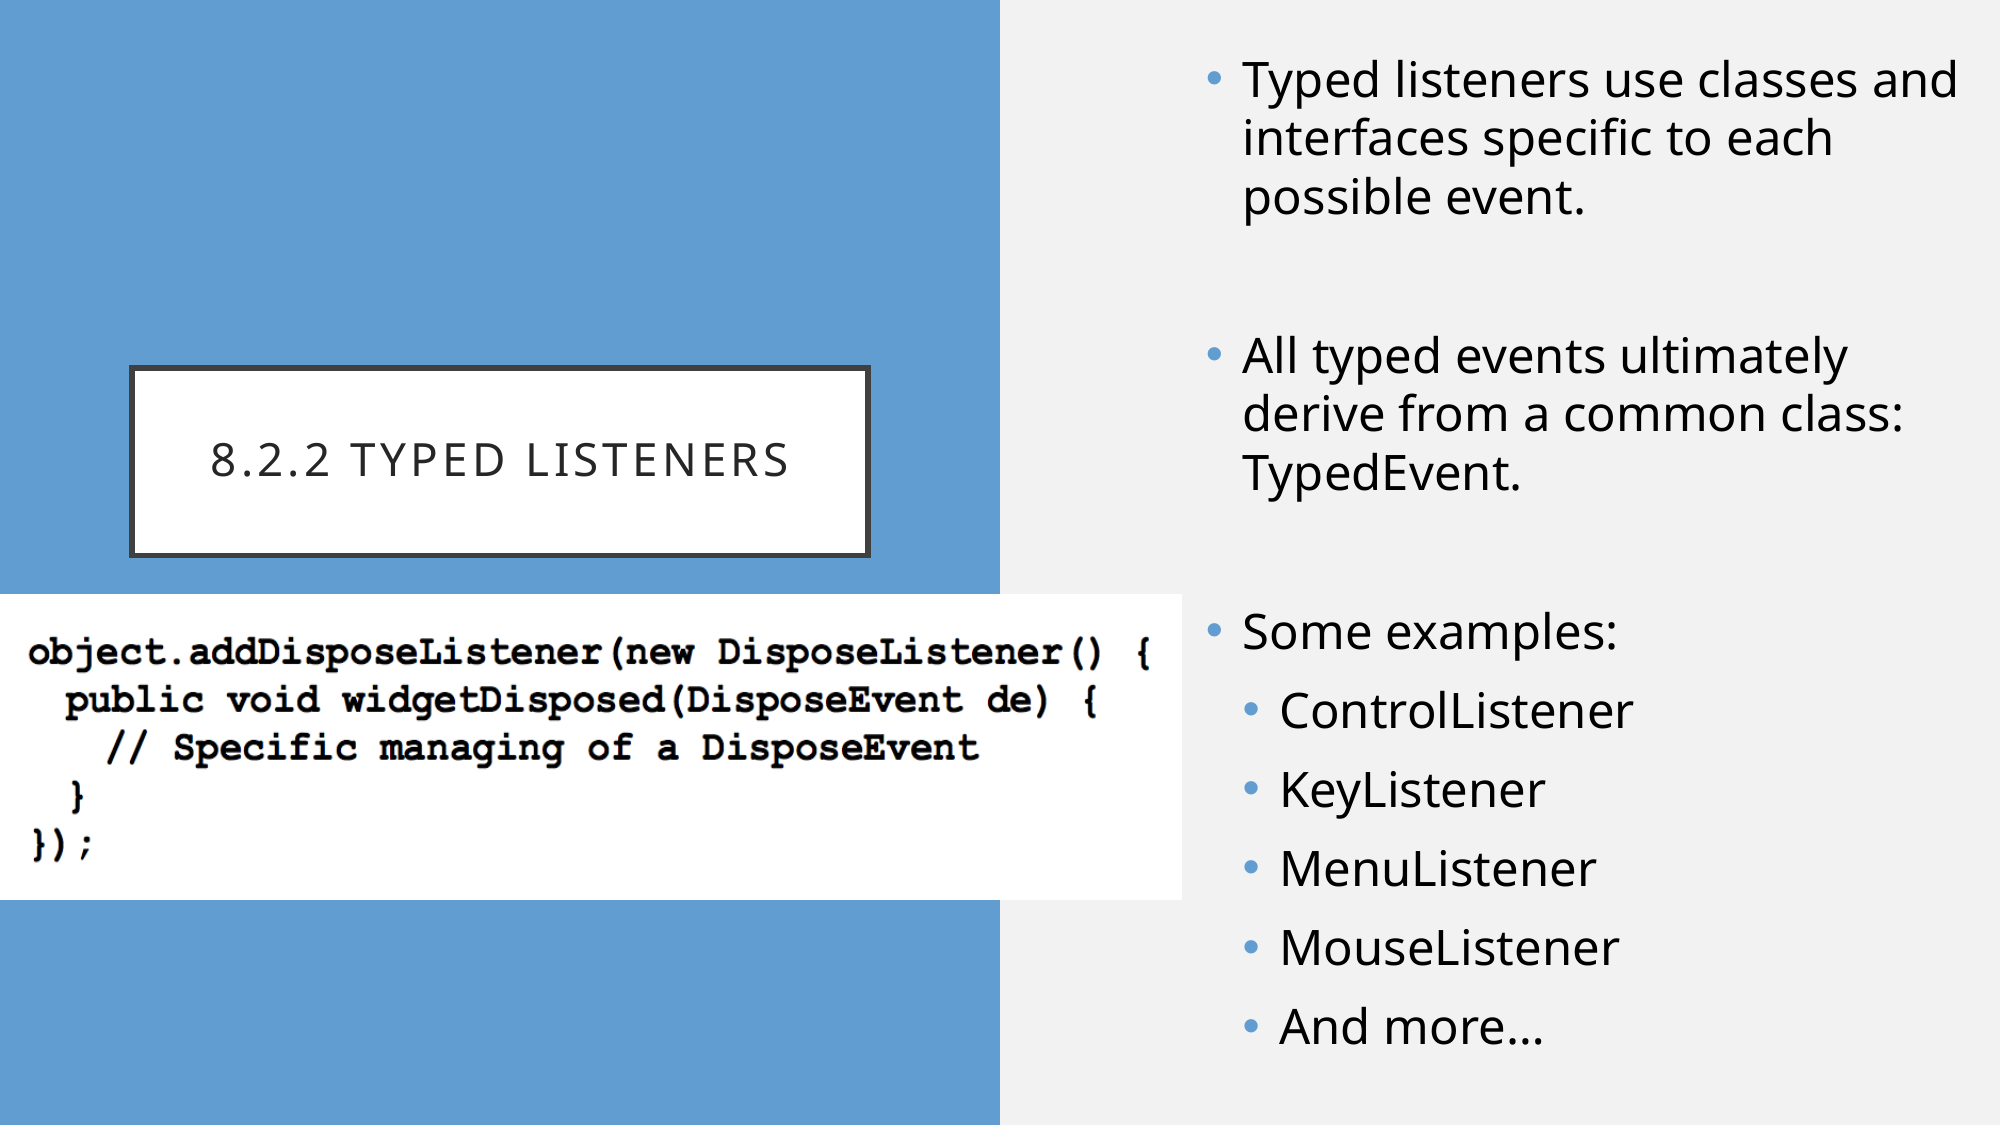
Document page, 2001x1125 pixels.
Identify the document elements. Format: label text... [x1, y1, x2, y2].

list Typed listeners use classes and interfaces specific to each possible event. All typed events ultimately derive from a common class: TypedEvent. Some examples: ControlListener KeyListener MenuListener MouseListener And more… [1190, 40, 1981, 1071]
picture [0, 594, 1182, 900]
title 8.2.2 TYPED LISTENERS [129, 365, 871, 558]
